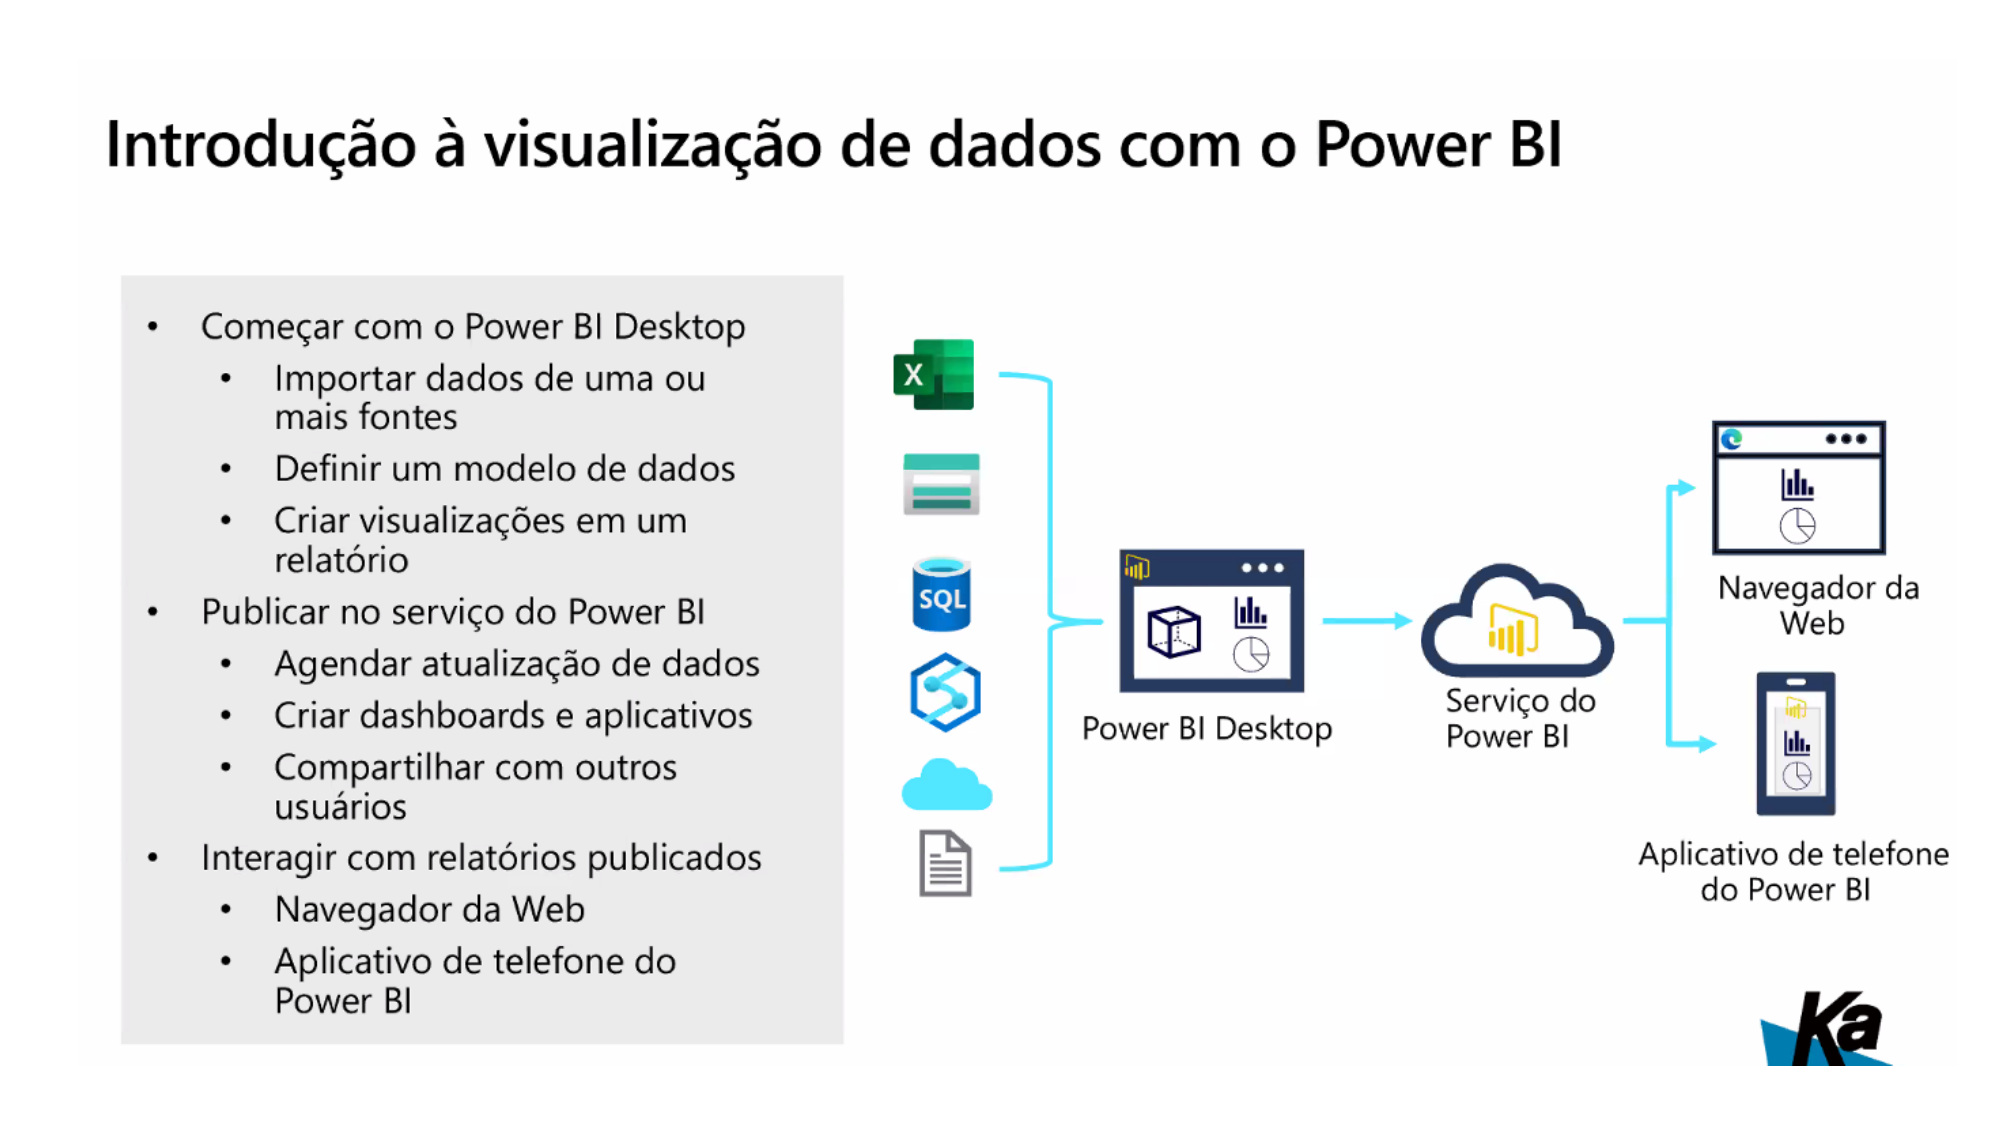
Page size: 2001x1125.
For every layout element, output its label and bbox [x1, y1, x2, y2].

picture [77, 59, 1957, 1066]
